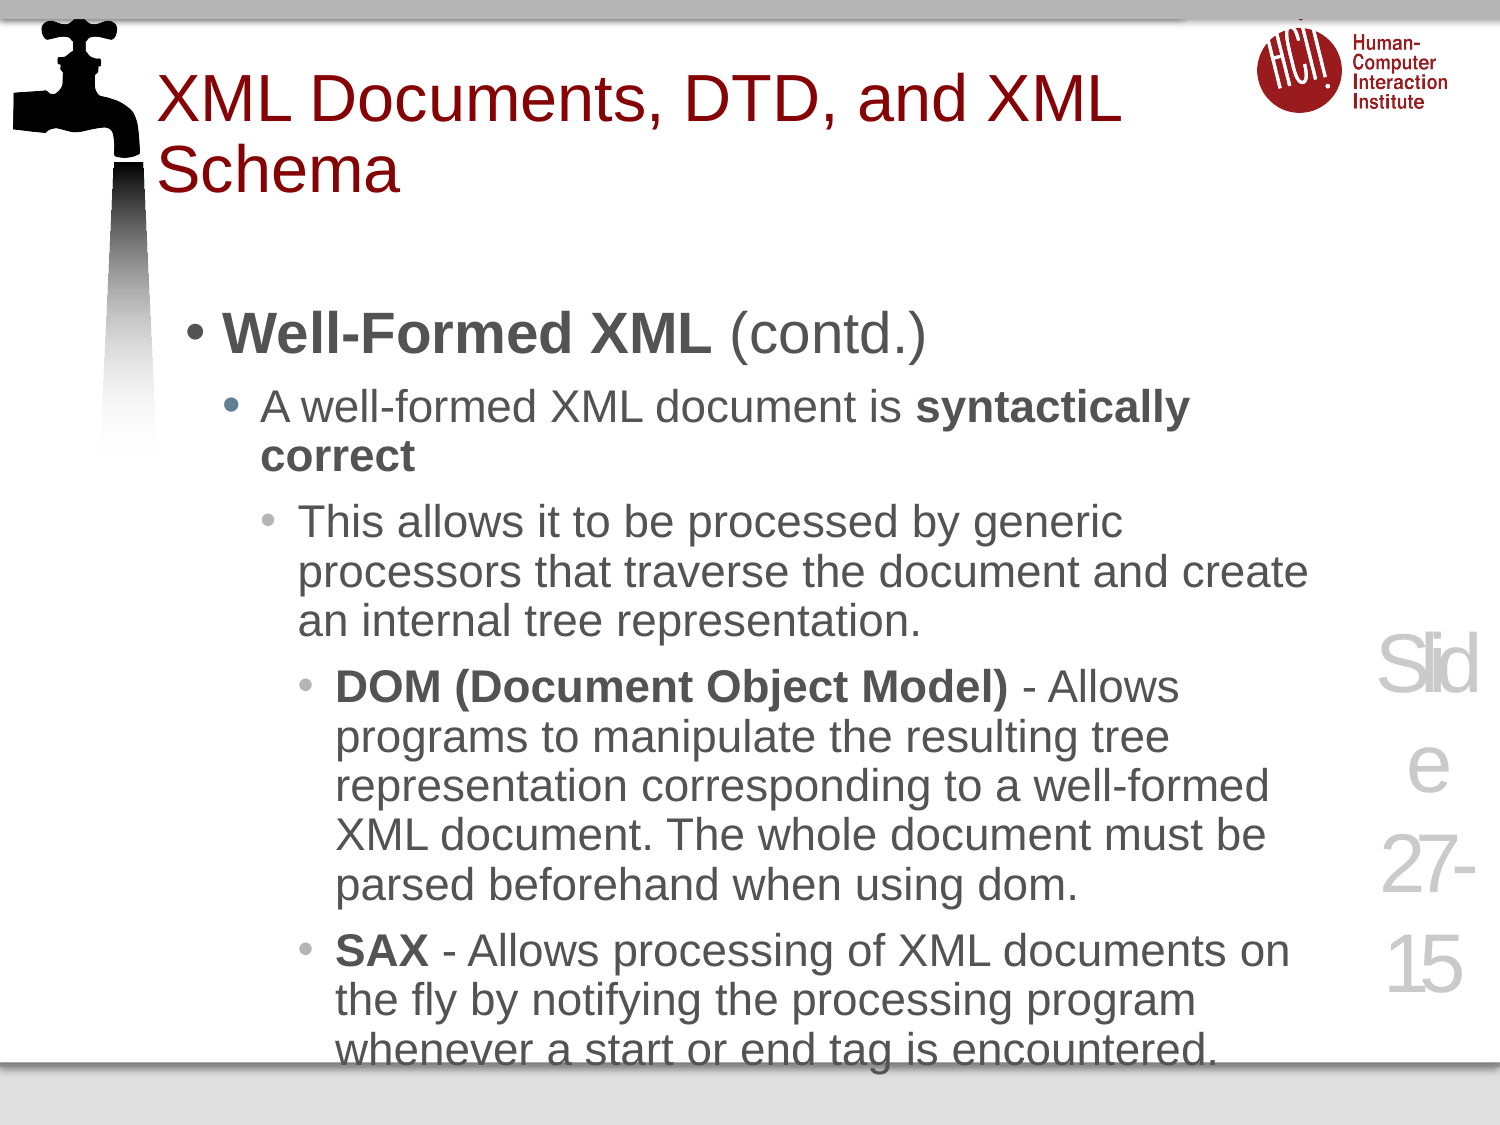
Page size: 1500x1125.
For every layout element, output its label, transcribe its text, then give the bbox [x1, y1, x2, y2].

picture [1257, 20, 1447, 113]
list Well-Formed XML (contd.) A well-formed XML document is syntactically correct This allows it to be processed by generic processors that traverse the document and create an internal tree representation. DOM (Document Object Model) - Allows programs to manipulate the resulting tree representation corresponding to a well-formed XML document. The whole document must be parsed beforehand when using dom. SAX - Allows processing of XML documents on the fly by notifying the processing program whenever a start or end tag is encountered. [185, 303, 1342, 1022]
picture [13, 20, 140, 158]
slide_number Slide 27- 15 [1369, 924, 1479, 1009]
title XML Documents, DTD, and XML Schema [156, 50, 1187, 214]
